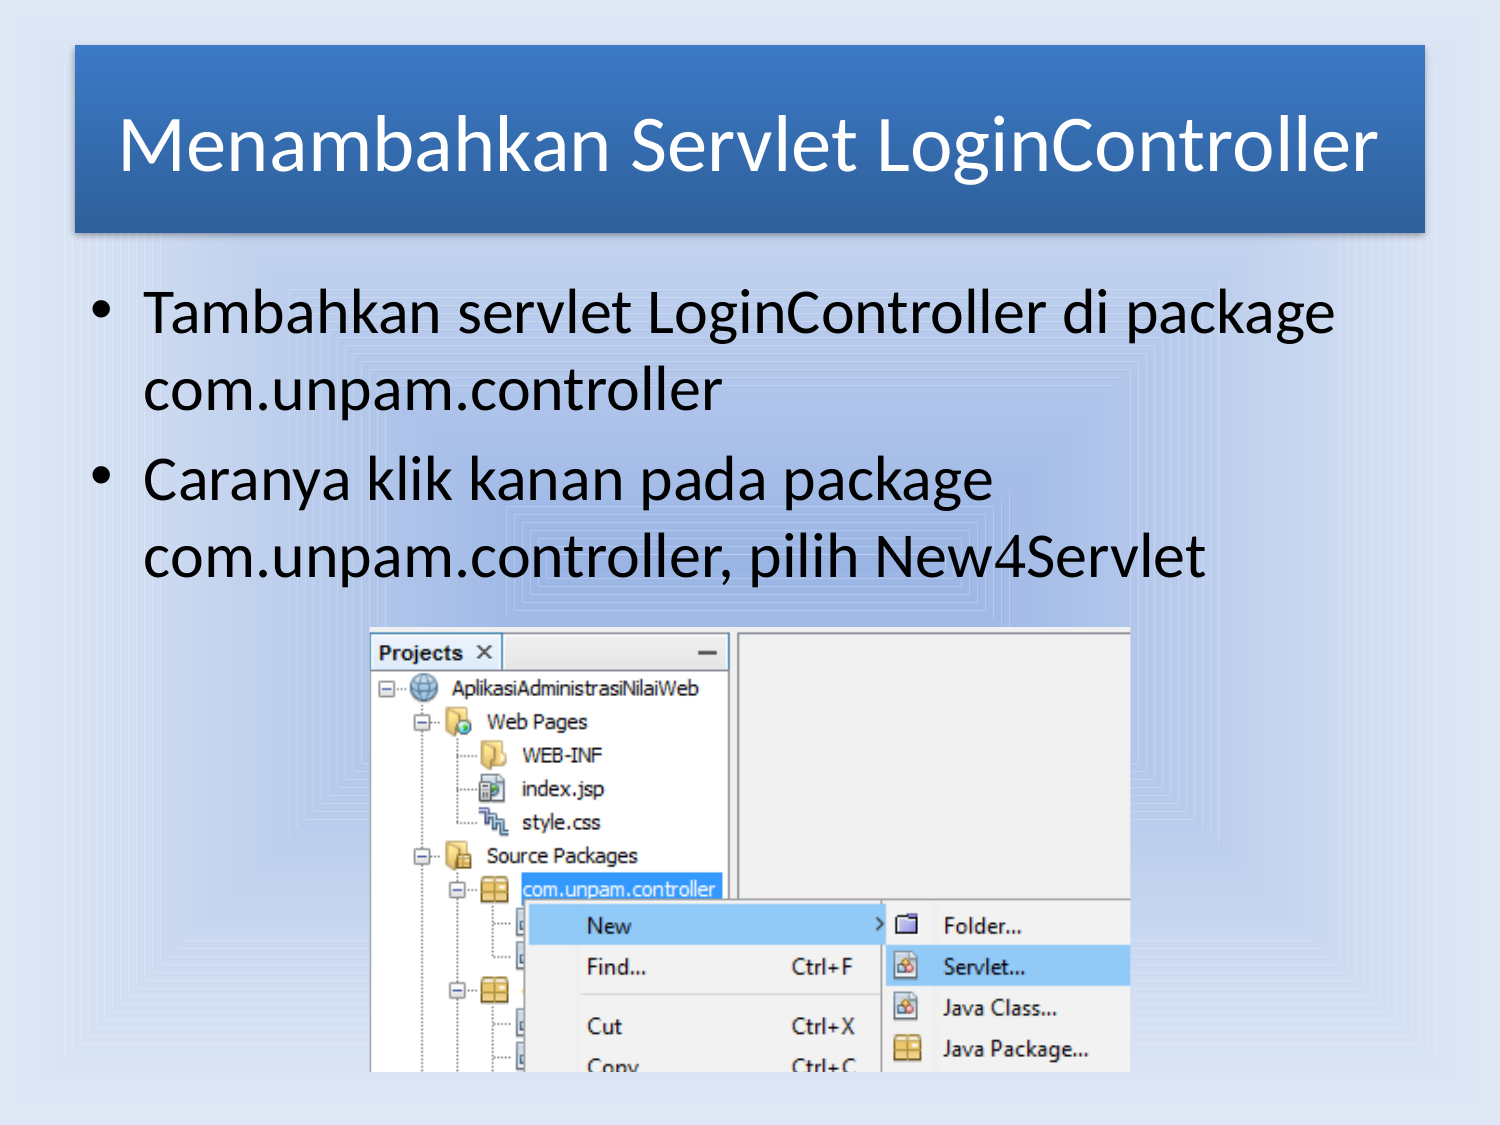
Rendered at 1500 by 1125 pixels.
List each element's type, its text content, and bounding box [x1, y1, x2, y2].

title Menambahkan Servlet LoginController [75, 45, 1425, 233]
picture [369, 627, 1131, 1072]
list Tambahkan servlet LoginController di package com.unpam.controller Caranya klik kanan pada package com.unpam.controller, pilih NewServlet [75, 262, 1425, 598]
